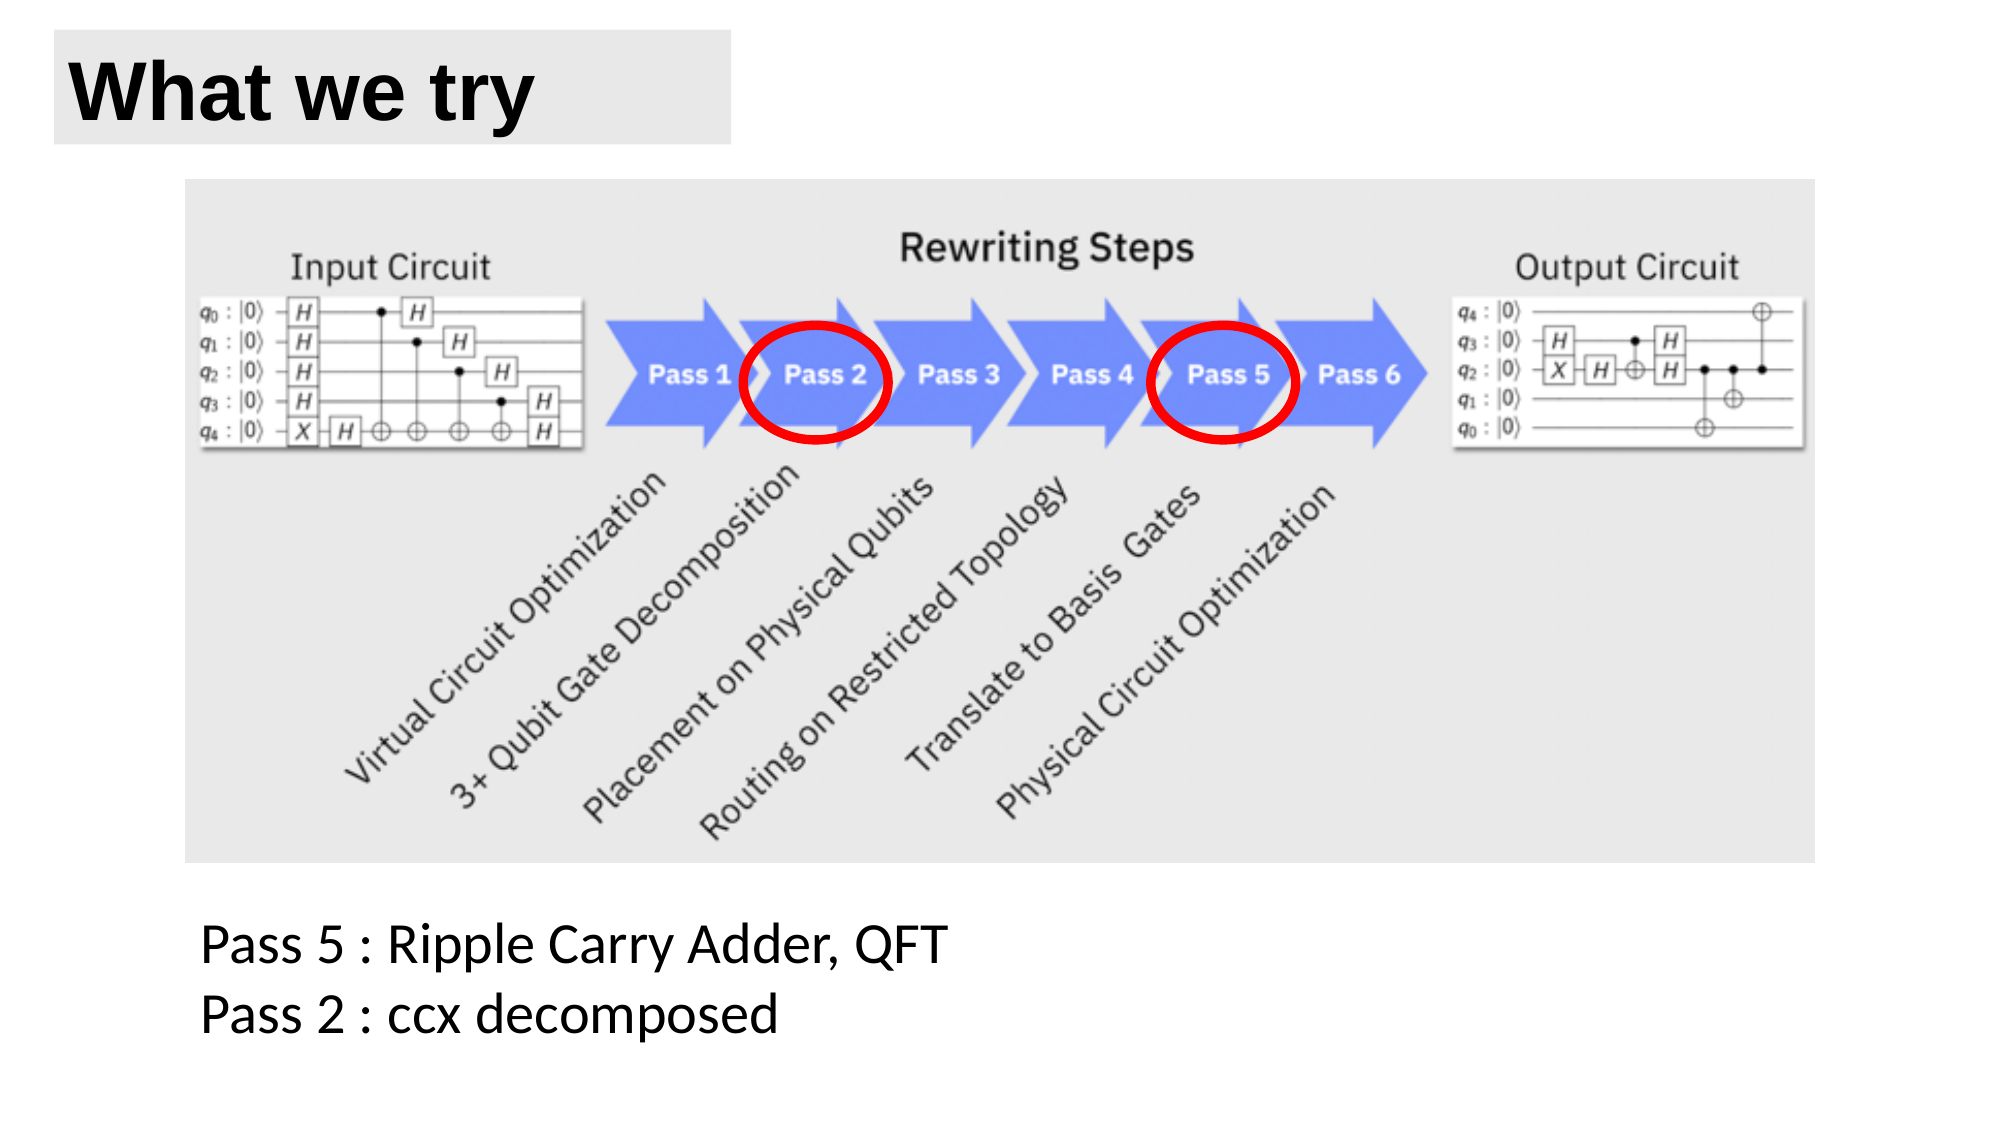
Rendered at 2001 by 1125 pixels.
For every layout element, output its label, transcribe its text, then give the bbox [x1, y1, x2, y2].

text_box What we try [54, 29, 732, 145]
text_box Pass 5 : Ripple Carry Adder, QFT Pass 2 : ccx decomposed [185, 898, 1815, 1053]
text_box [185, 179, 1815, 863]
